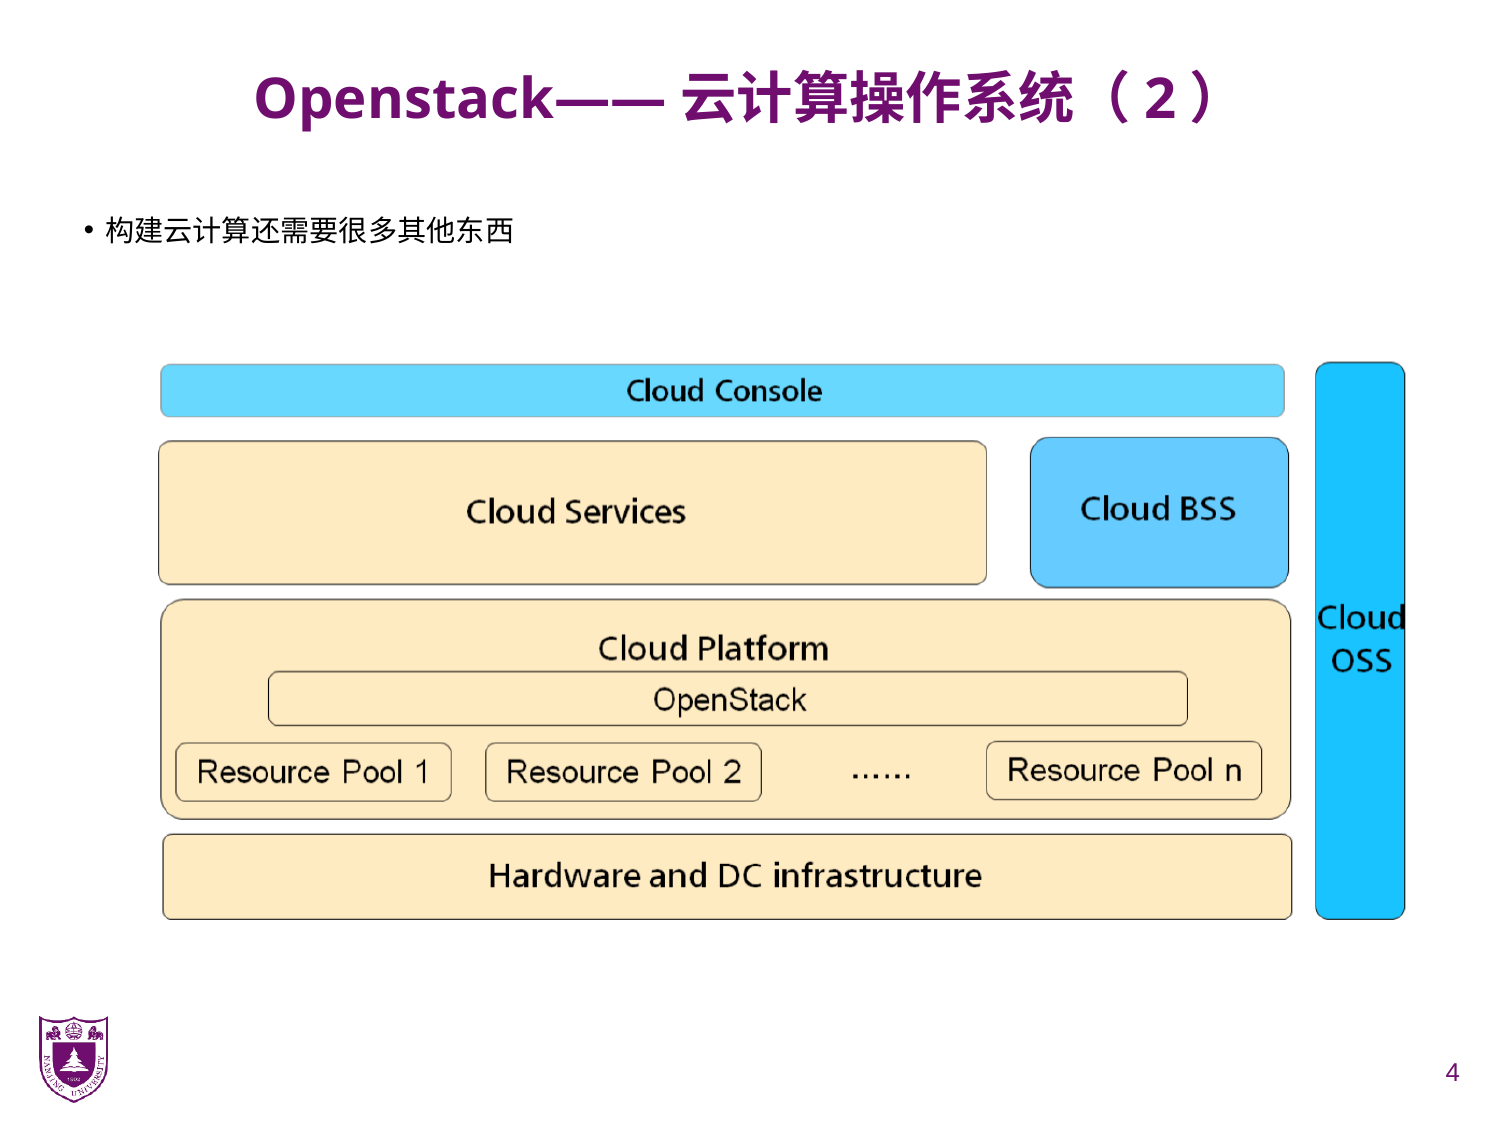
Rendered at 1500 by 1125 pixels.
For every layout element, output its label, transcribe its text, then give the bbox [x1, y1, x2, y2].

list 构建云计算还需要很多其他东西 [68, 194, 1431, 1046]
slide_number 4 [1370, 1047, 1475, 1095]
picture [152, 351, 1415, 931]
title Openstack——云计算操作系统（2） [68, 47, 1431, 154]
picture [39, 1016, 108, 1103]
